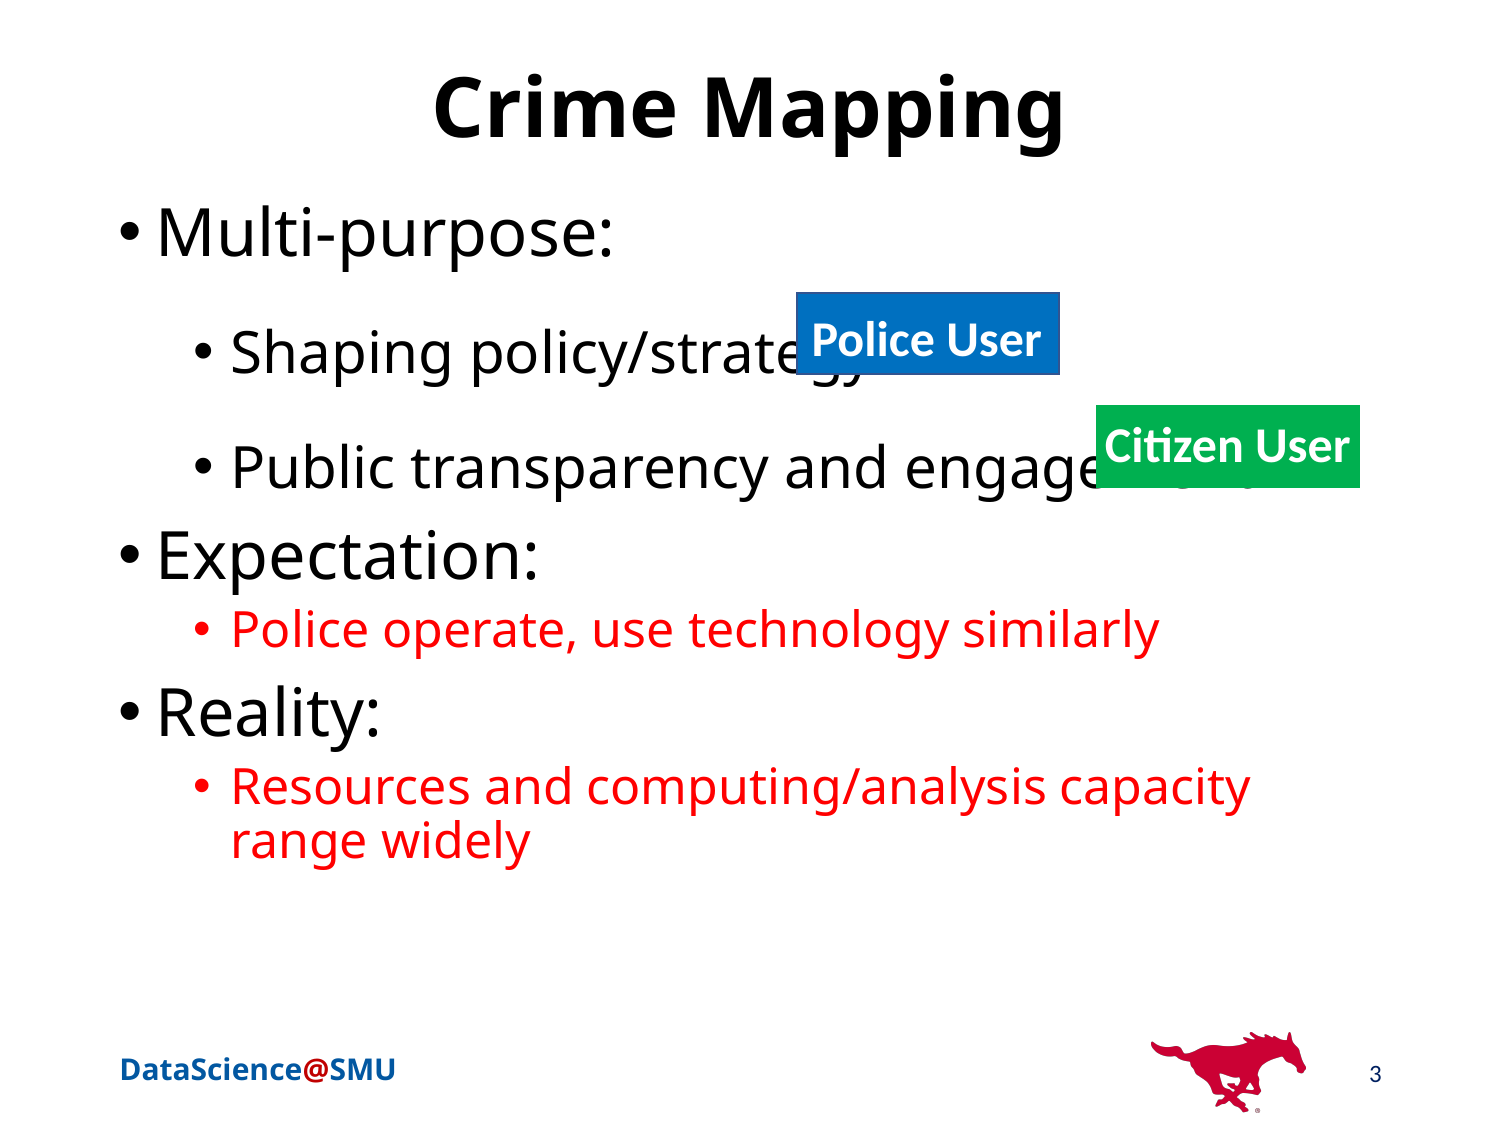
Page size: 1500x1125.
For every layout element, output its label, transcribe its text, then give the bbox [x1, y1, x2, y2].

title Crime Mapping [103, 0, 1397, 190]
picture [1151, 1032, 1306, 1042]
picture [1151, 1103, 1306, 1113]
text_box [1088, 405, 1368, 488]
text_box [796, 292, 1060, 375]
list Multi-purpose: Shaping policy/strategy Public transparency and engagement Expectation: Police operate, use technology similarly Reality: Resources and computing/analysis capacity range widely [103, 190, 1397, 898]
slide_number 3 [1059, 1042, 1397, 1103]
